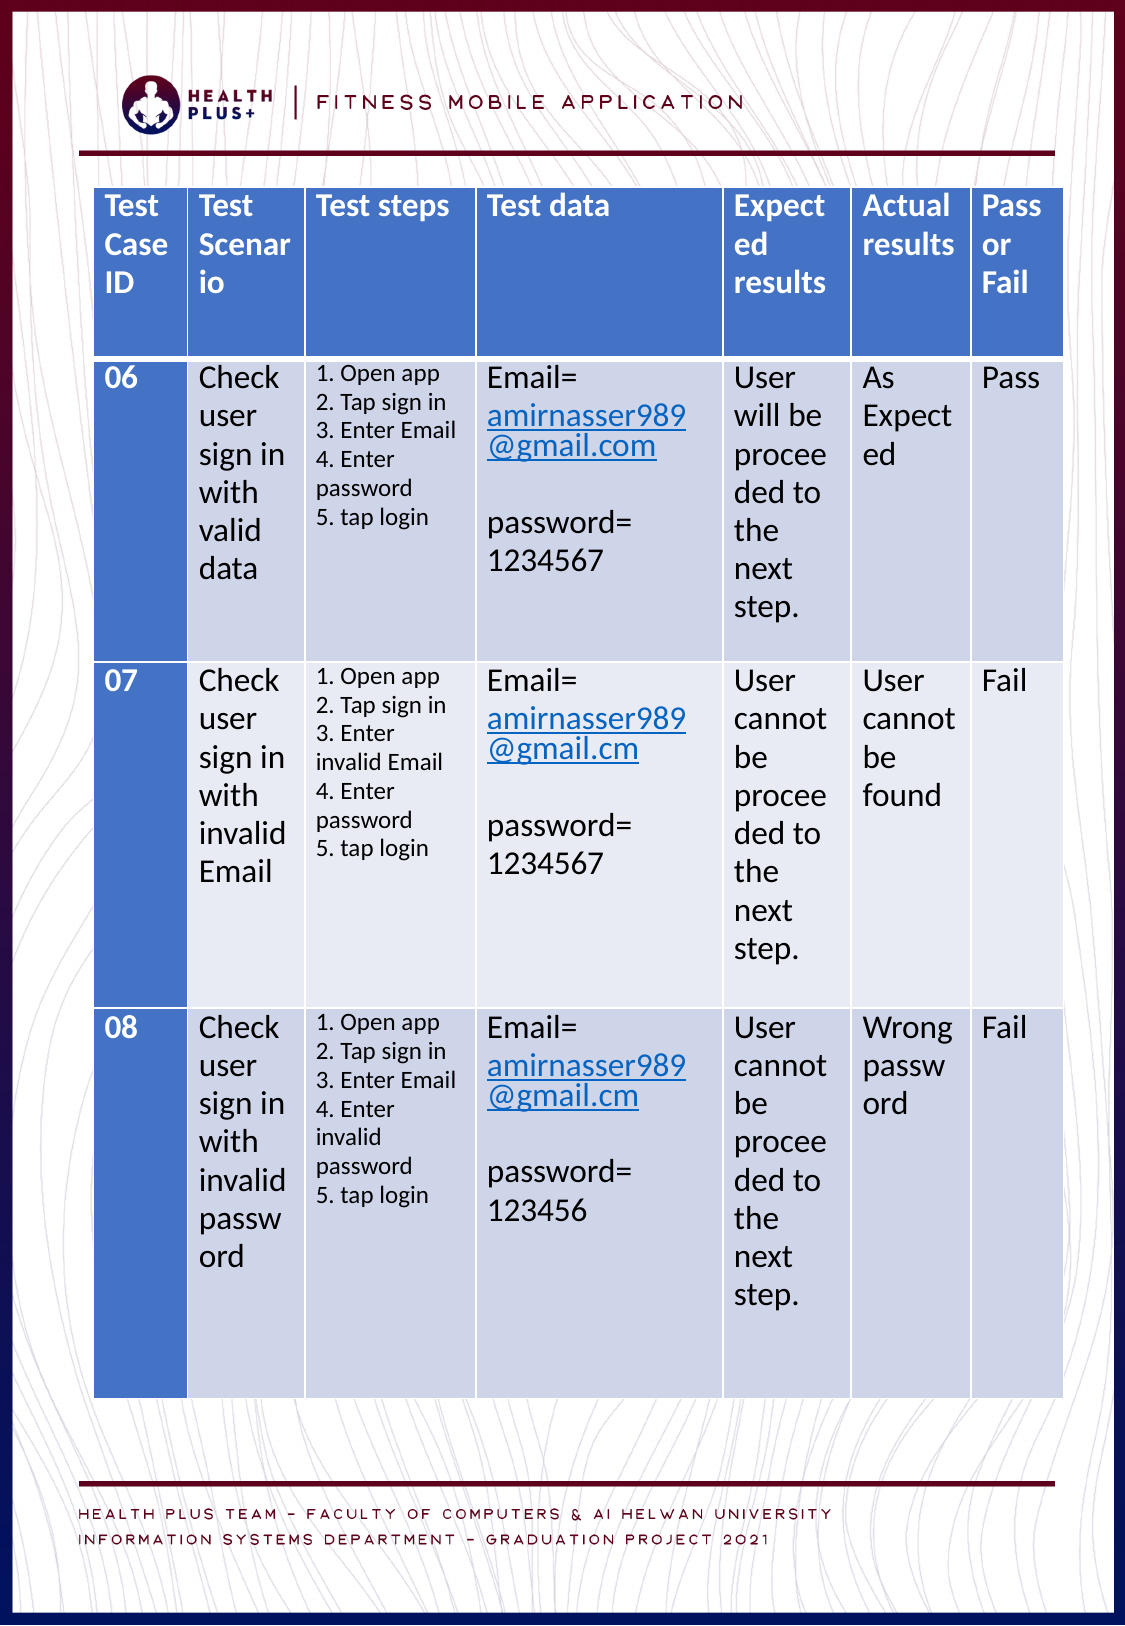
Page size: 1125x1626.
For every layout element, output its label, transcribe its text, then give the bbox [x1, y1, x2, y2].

table_cell Fail [972, 663, 1063, 1007]
table_cell Wrong password [852, 1009, 970, 1398]
table_header Test data [477, 188, 722, 356]
table_cell Email= amirnasser989@gmail.cm password= 123456 [477, 1009, 722, 1398]
picture [0, 0, 1125, 1625]
table_cell User cannot be proceeded to the next step. [724, 663, 850, 1007]
table_cell As Expected [852, 362, 970, 661]
table_cell Pass [972, 362, 1063, 661]
table_cell Check user sign in with invalid Email [188, 663, 304, 1007]
table_cell 06 [94, 362, 187, 661]
table_cell 1. Open app 2. Tap sign in 3. Enter Email 4. Enter password 5. tap login [306, 362, 475, 661]
table_cell 07 [94, 663, 187, 1007]
slide_number 99 [1064, 1041, 1070, 1109]
table_cell Email= amirnasser989@gmail.cm password= 1234567 [477, 663, 722, 1007]
table_cell User will be proceeded to the next step. [724, 362, 850, 661]
table_header Test Case ID [94, 188, 187, 356]
table_cell User cannot be found [852, 663, 970, 1007]
table_cell 08 [94, 1009, 187, 1398]
table_cell 1. Open app 2. Tap sign in 3. Enter Email 4. Enter invalid password 5. tap login [306, 1009, 475, 1398]
table_cell Email= amirnasser989@gmail.com password= 1234567 [477, 362, 722, 661]
table_cell 1. Open app 2. Tap sign in 3. Enter invalid Email 4. Enter password 5. tap login [306, 663, 475, 1007]
table_cell User cannot be proceeded to the next step. [724, 1009, 850, 1398]
table_header Pass or Fail [972, 188, 1063, 356]
table_cell Check user sign in with valid data [188, 362, 304, 661]
table_header Actual results [852, 188, 970, 356]
table_header Test Scenario [188, 188, 304, 356]
table_header Test steps [306, 188, 475, 356]
table_cell Check user sign in with invalid password [188, 1009, 304, 1398]
table_cell Fail [972, 1009, 1063, 1398]
table_header Expected results [724, 188, 850, 356]
